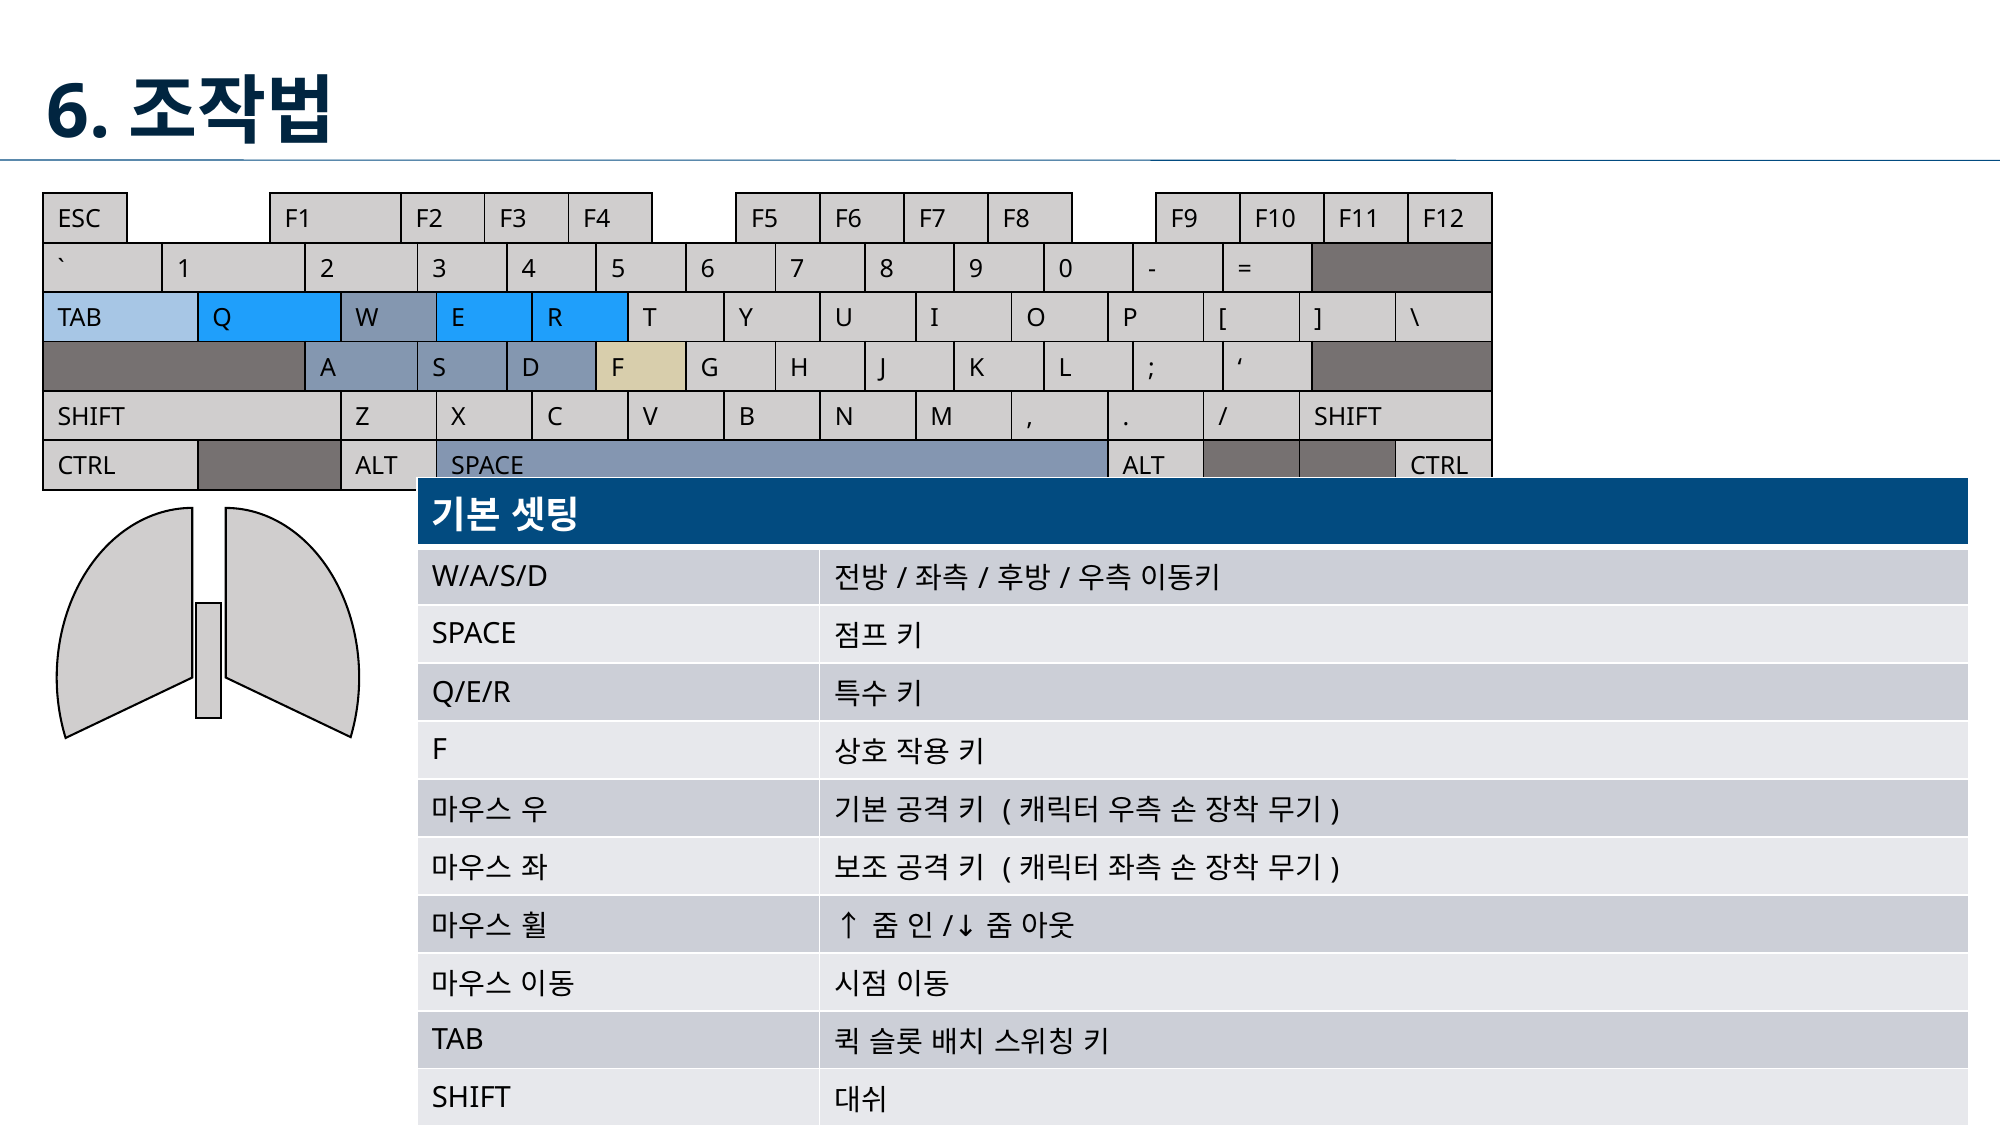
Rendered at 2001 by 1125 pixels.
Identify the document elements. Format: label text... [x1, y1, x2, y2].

table_cell C [533, 392, 627, 439]
table_cell 보조 공격 키 (캐릭터 좌측 손 장착 무기) [820, 838, 1968, 894]
table_header ESC [44, 194, 126, 242]
table_cell 0 [1045, 244, 1132, 291]
table_cell 전방/좌측/후방/우측 이동키 [820, 550, 1968, 604]
table_cell W/A/S/D [418, 550, 819, 604]
table_cell ↑줌 인/↓줌 아웃 [820, 896, 1968, 952]
table_cell R [533, 293, 627, 341]
table_cell O [1012, 293, 1107, 341]
table_cell SHIFT [418, 1069, 819, 1125]
table_cell 2 [306, 244, 417, 291]
table_cell 마우스 우 [418, 780, 819, 836]
table_cell ; [1134, 342, 1222, 390]
table_cell 상호 작용 키 [820, 722, 1968, 778]
table_cell [1300, 441, 1395, 477]
table_header [128, 193, 269, 242]
table_header F4 [569, 194, 651, 242]
table_cell SPACE [437, 441, 1107, 477]
table_header [1073, 193, 1155, 242]
table_cell P [1109, 293, 1203, 341]
table_cell F [418, 722, 819, 778]
table_cell 퀵 슬롯 배치 스위칭 키 [820, 1012, 1968, 1068]
table_header F7 [905, 194, 987, 242]
table_header [653, 193, 735, 242]
table_cell [1313, 244, 1491, 291]
table_cell ALT [342, 441, 436, 489]
table_cell V [629, 392, 723, 439]
table_cell ‘ [1224, 342, 1311, 390]
table_header F3 [485, 194, 568, 242]
table_cell [199, 441, 340, 489]
table_header F11 [1325, 194, 1407, 242]
table_cell 기본 공격 키 (캐릭터 우측 손 장착 무기) [820, 780, 1968, 836]
table_cell F [597, 342, 685, 390]
table_cell 특수 키 [820, 664, 1968, 720]
table_cell ] [1300, 293, 1395, 341]
table_cell I [917, 293, 1011, 341]
table_cell [1204, 441, 1299, 477]
table_cell 마우스 좌 [418, 838, 819, 894]
table_cell 점프 키 [820, 606, 1968, 662]
table_cell CTRL [1396, 441, 1491, 477]
table_cell 5 [597, 244, 685, 291]
table_cell [44, 342, 304, 390]
table_cell ALT [1109, 441, 1203, 477]
table_cell K [955, 342, 1043, 390]
table_header F6 [821, 194, 903, 242]
table_header F2 [402, 194, 484, 242]
table_cell H [776, 342, 864, 390]
table_cell J [866, 342, 953, 390]
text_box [56, 507, 360, 848]
table_cell M [917, 392, 1011, 439]
table_cell T [629, 293, 723, 341]
table_cell TAB [418, 1012, 819, 1068]
table_cell - [1134, 244, 1222, 291]
table_cell / [1204, 392, 1299, 439]
table_cell SHIFT [44, 392, 340, 439]
table_cell X [437, 392, 531, 439]
table_cell A [306, 342, 417, 390]
table_cell 마우스 이동 [418, 954, 819, 1010]
table_header F1 [271, 194, 400, 242]
table_cell = [1224, 244, 1311, 291]
table_cell [1313, 342, 1491, 390]
table_cell \ [1396, 293, 1491, 341]
table_cell 1 [163, 244, 304, 291]
table_cell S [418, 342, 506, 390]
table_cell Q [199, 293, 340, 341]
table_cell SHIFT [1300, 392, 1491, 439]
table_cell CTRL [44, 441, 197, 489]
table_cell . [1109, 392, 1203, 439]
table_cell 대쉬 [820, 1069, 1968, 1125]
table_header F10 [1241, 194, 1323, 242]
text_box 6.조작법 [31, 54, 650, 159]
table_cell Q/E/R [418, 664, 819, 720]
table_cell 9 [955, 244, 1043, 291]
table_cell U [821, 293, 915, 341]
table_header F8 [989, 194, 1071, 242]
table_cell D [508, 342, 595, 390]
table_cell W [342, 293, 436, 341]
table_header 기본 셋팅 [418, 478, 1968, 544]
table_cell TAB [44, 293, 197, 341]
table_cell B [725, 392, 819, 439]
table_cell E [437, 293, 531, 341]
table_cell 6 [687, 244, 775, 291]
table_cell 8 [866, 244, 953, 291]
table_cell L [1045, 342, 1132, 390]
table_cell 시점 이동 [820, 954, 1968, 1010]
table_header F5 [737, 194, 819, 242]
table_cell 7 [776, 244, 864, 291]
table_cell N [821, 392, 915, 439]
table_cell SPACE [418, 606, 819, 662]
table_cell ` [44, 244, 161, 291]
table_cell Z [342, 392, 436, 439]
table_cell 3 [418, 244, 506, 291]
table_cell [ [1204, 293, 1299, 341]
table_cell Y [725, 293, 819, 341]
table_cell 마우스 휠 [418, 896, 819, 952]
table_cell 4 [508, 244, 595, 291]
table_cell G [687, 342, 775, 390]
table_cell , [1012, 392, 1107, 439]
table_header F9 [1157, 194, 1239, 242]
table_header F12 [1409, 194, 1491, 242]
